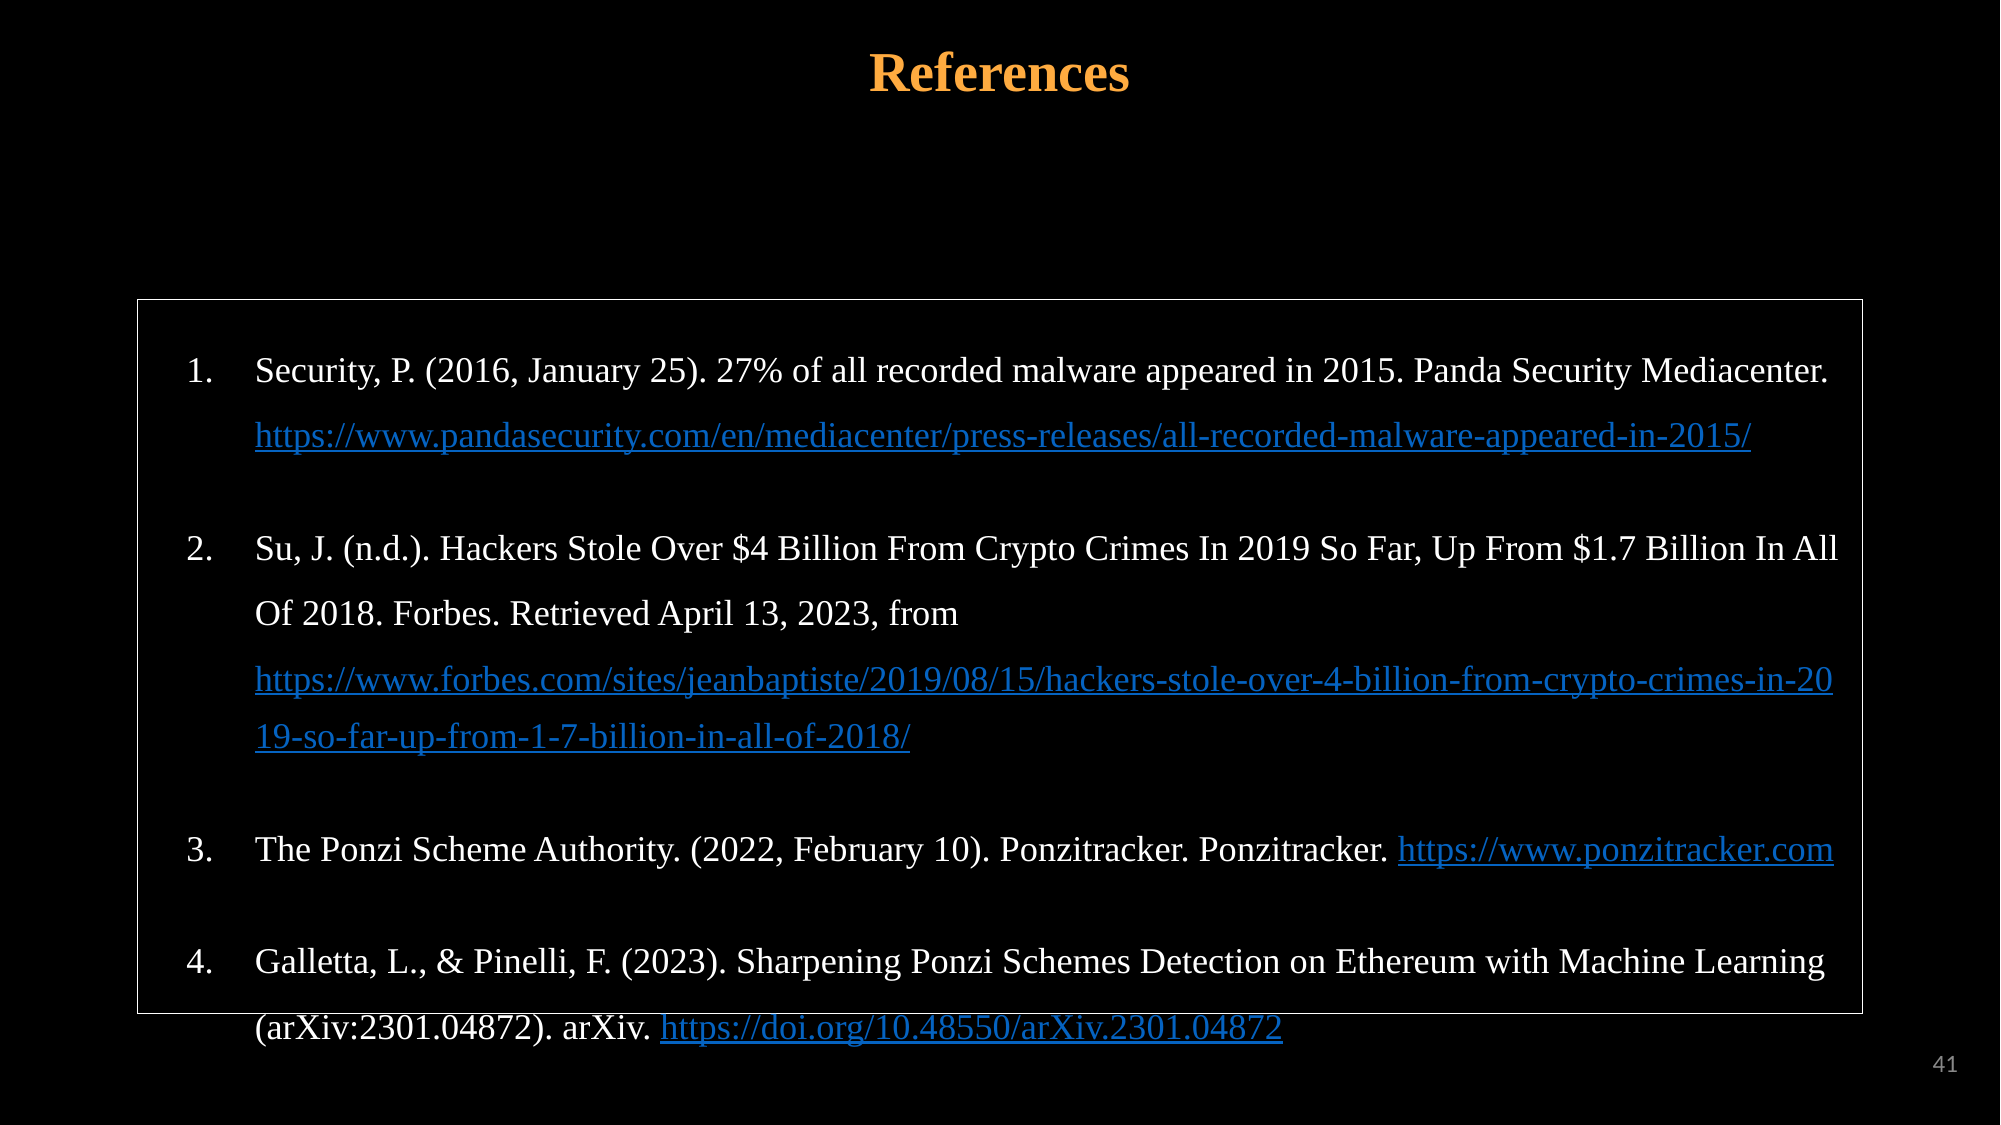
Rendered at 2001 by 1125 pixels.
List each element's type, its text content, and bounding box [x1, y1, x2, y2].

text_box References [200, 14, 1800, 154]
slide_number 41 [1853, 1019, 1974, 1106]
text_box Security, P. (2016, January 25). 27% of all recorded malware appeared in 2015. Panda Security Mediacenter. https://www.pandasecurity.com/en/mediacenter/press-releases/all-recorded-malware-appeared-in-2015/ Su, J. (n.d.). Hackers Stole Over $4 Billion From Crypto Crimes In 2019 So Far, Up From $1.7 Billion In All Of 2018. Forbes. Retrieved April 13, 2023, from https://www.forbes.com/sites/jeanbaptiste/2019/08/15/hackers-stole-over-4-billion-from-crypto-crimes-in-2019-so-far-up-from-1-7-billion-in-all-of-2018/ The Ponzi Scheme Authority. (2022, February 10). Ponzitracker. Ponzitracker. https://www.ponzitracker.com Galletta, L., & Pinelli, F. (2023). Sharpening Ponzi Schemes Detection on Ethereum with Machine Learning (arXiv:2301.04872). arXiv. https://doi.org/10.48550/arXiv.2301.04872 [137, 299, 1863, 1014]
